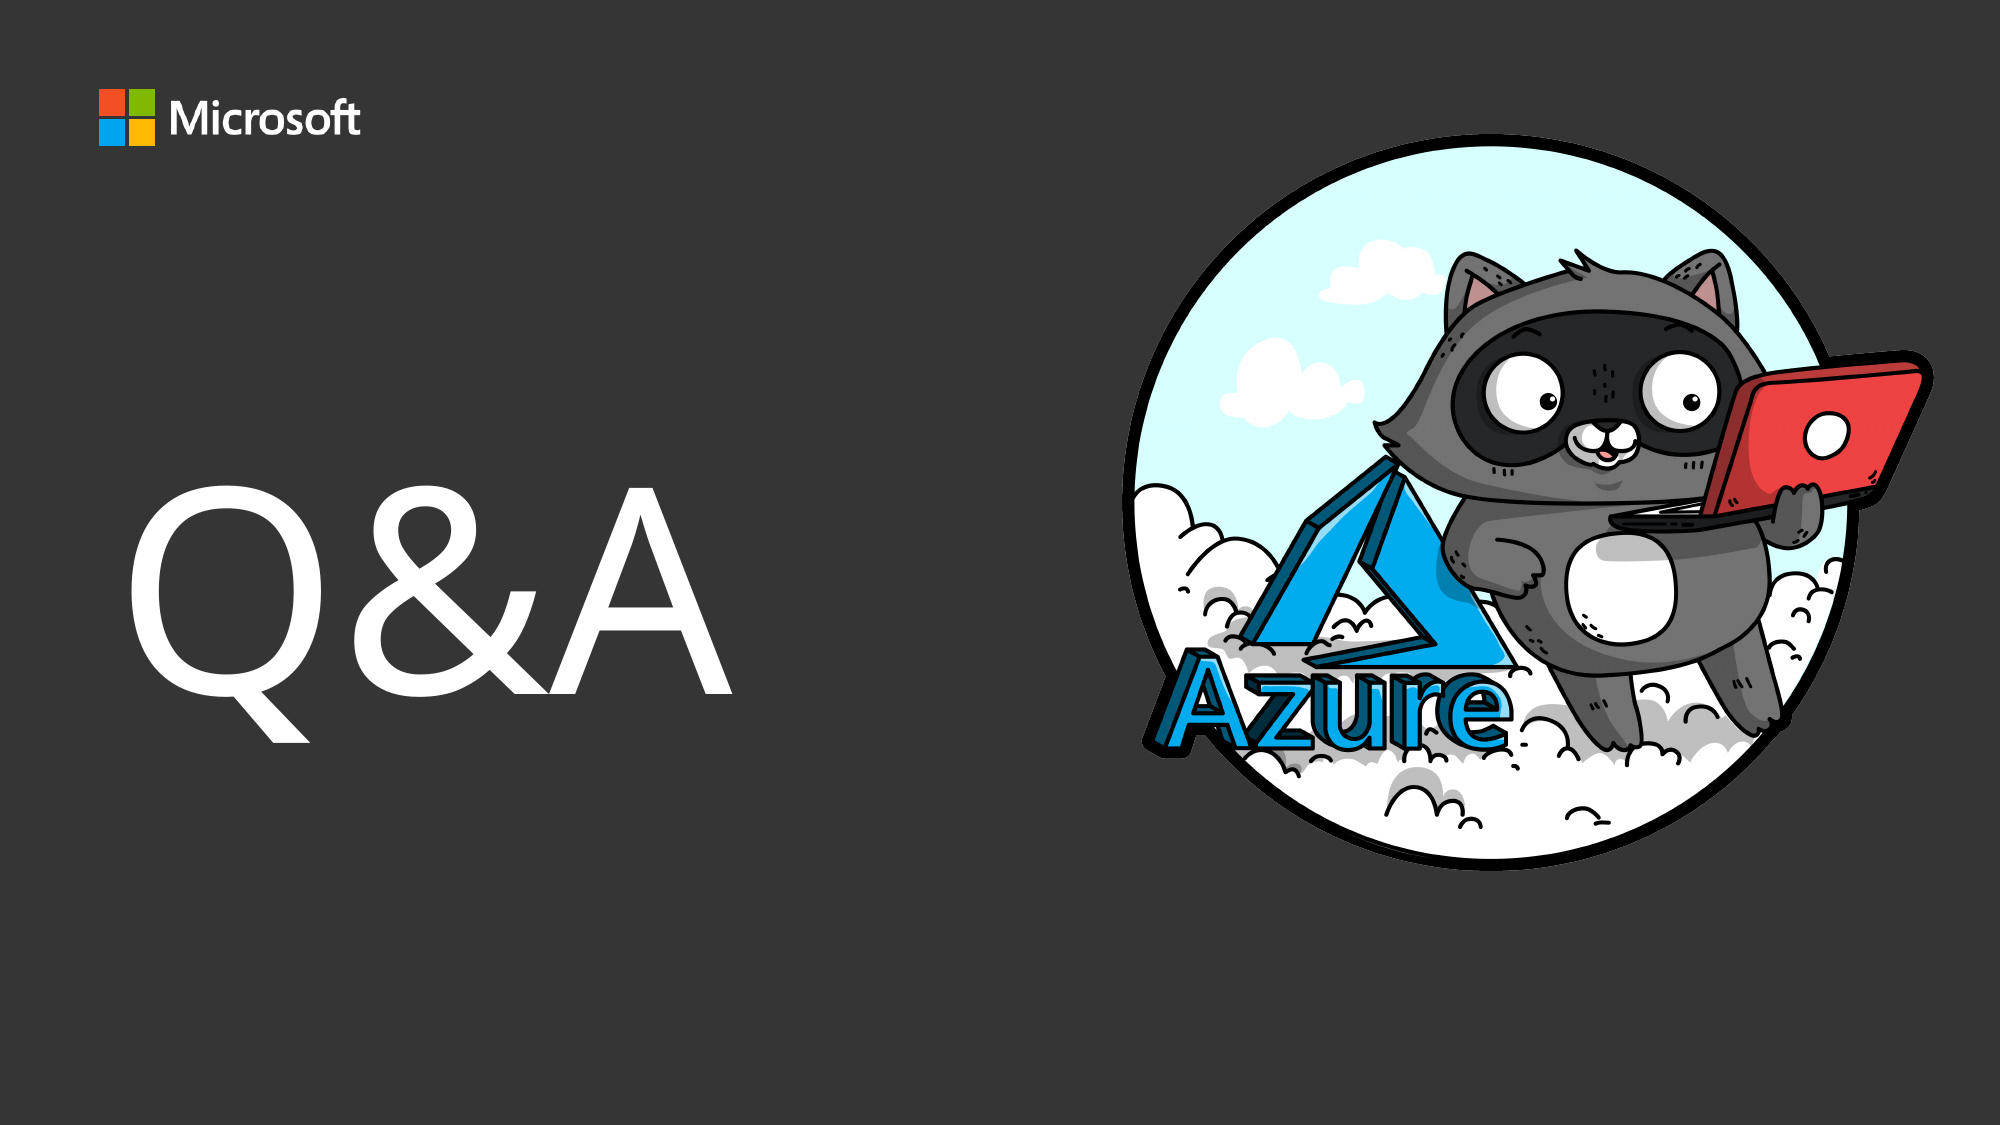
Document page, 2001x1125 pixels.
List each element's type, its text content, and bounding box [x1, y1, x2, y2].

picture [40, 34, 509, 185]
picture [1122, 134, 1934, 871]
title Q&A [99, 339, 977, 765]
